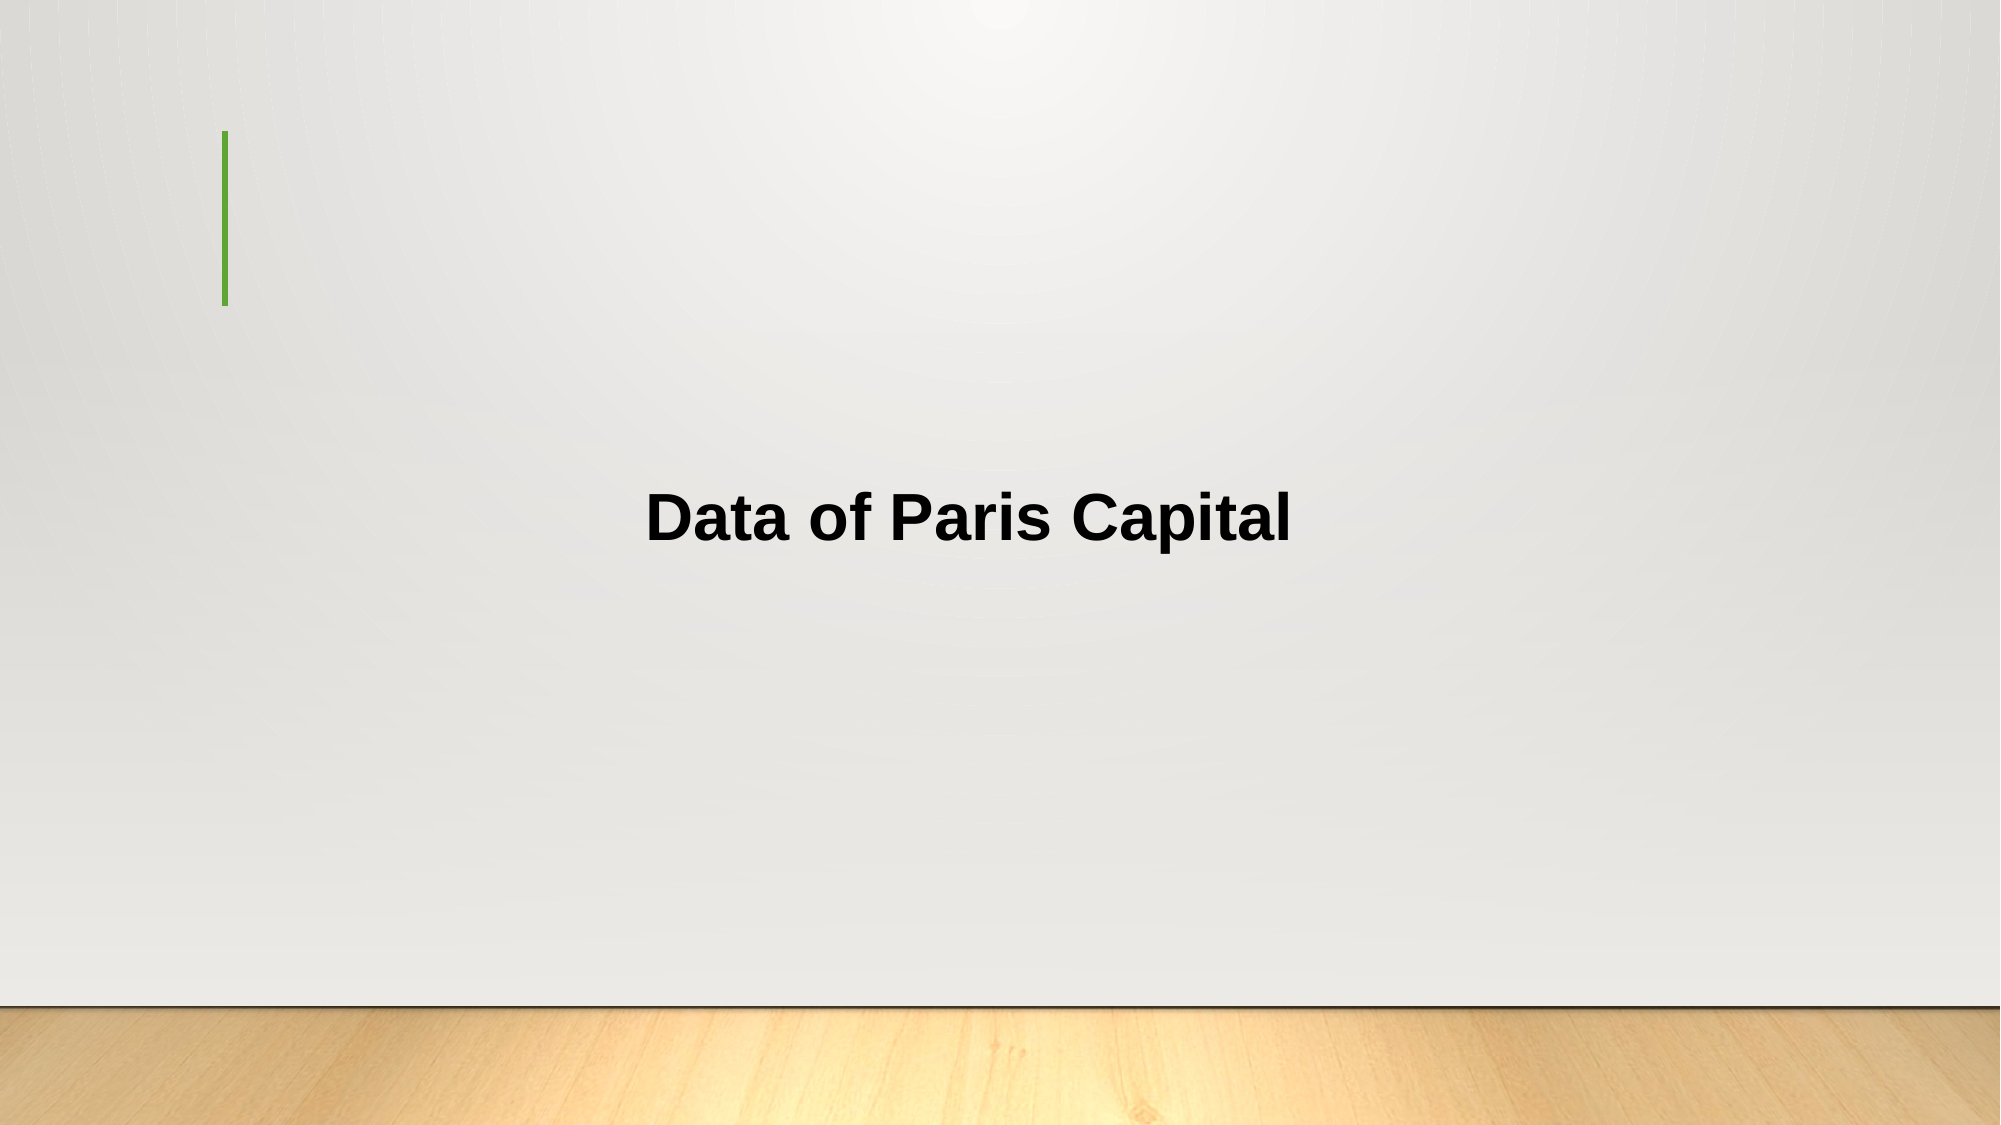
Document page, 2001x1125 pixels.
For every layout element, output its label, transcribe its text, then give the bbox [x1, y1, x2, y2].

title Data of Paris Capital [630, 390, 1882, 563]
picture [0, 1006, 2000, 1125]
